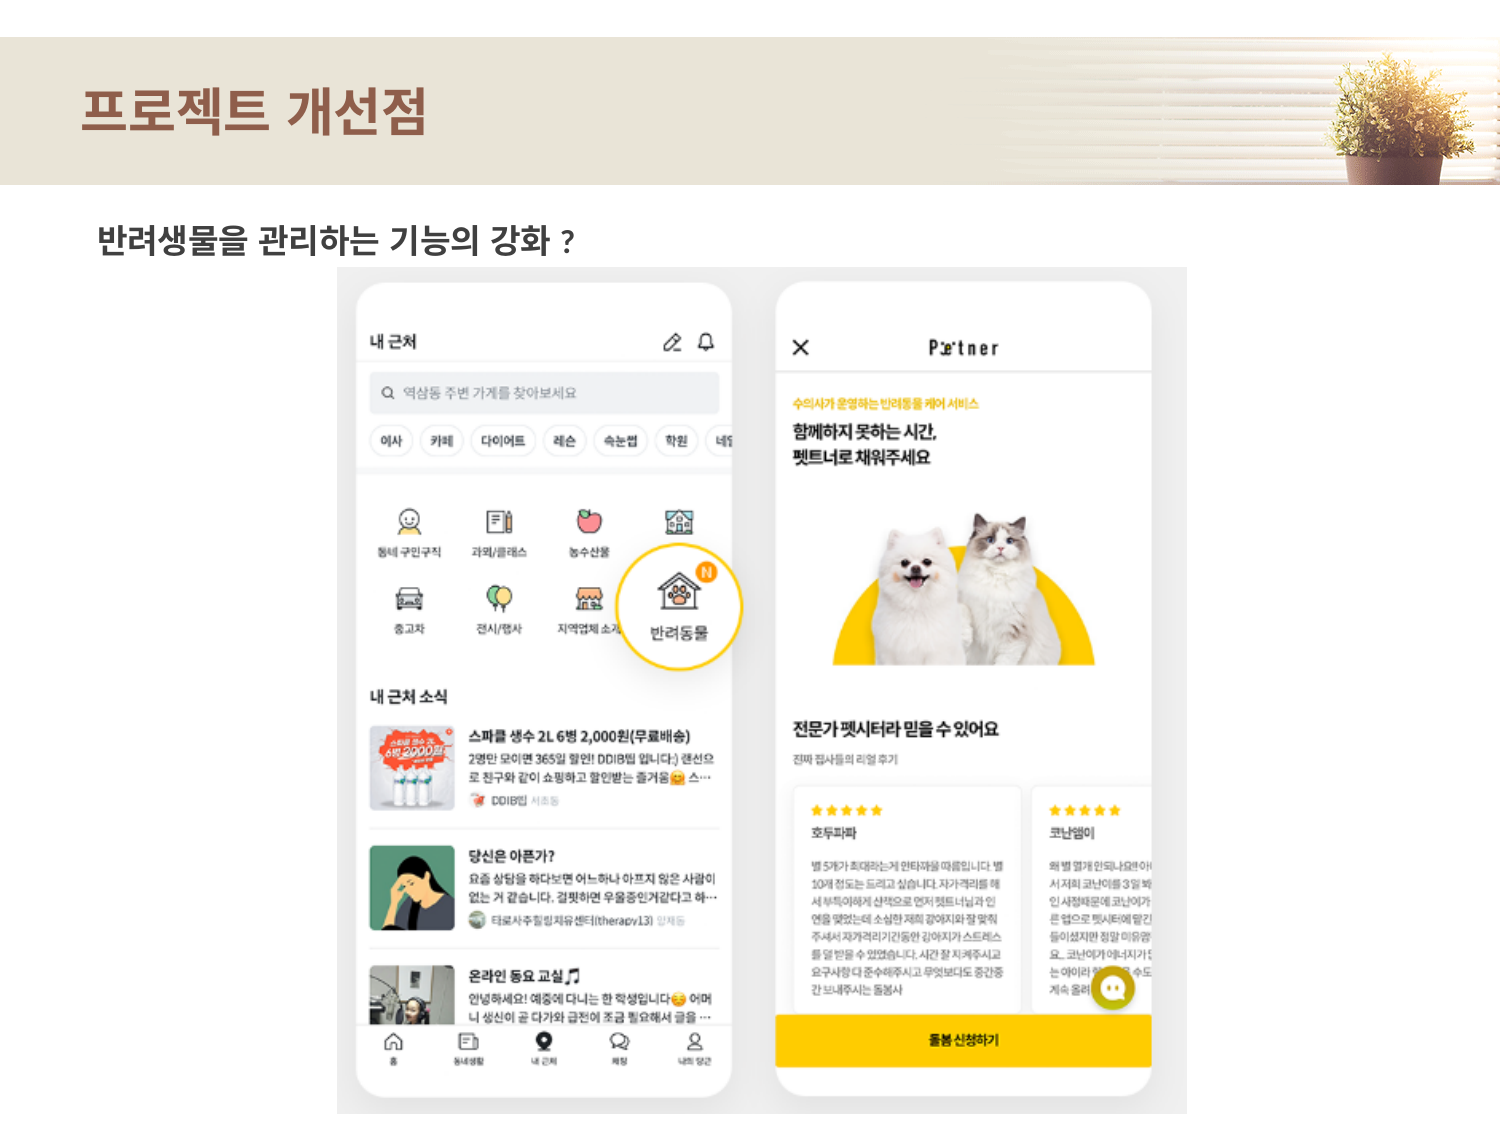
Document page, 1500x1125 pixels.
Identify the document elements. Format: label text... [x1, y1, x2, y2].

title 프로젝트 개선점 [65, 45, 1449, 177]
list 반려생물을 관리하는 기능의 강화? [64, 212, 1459, 991]
picture [0, 0, 1500, 1125]
